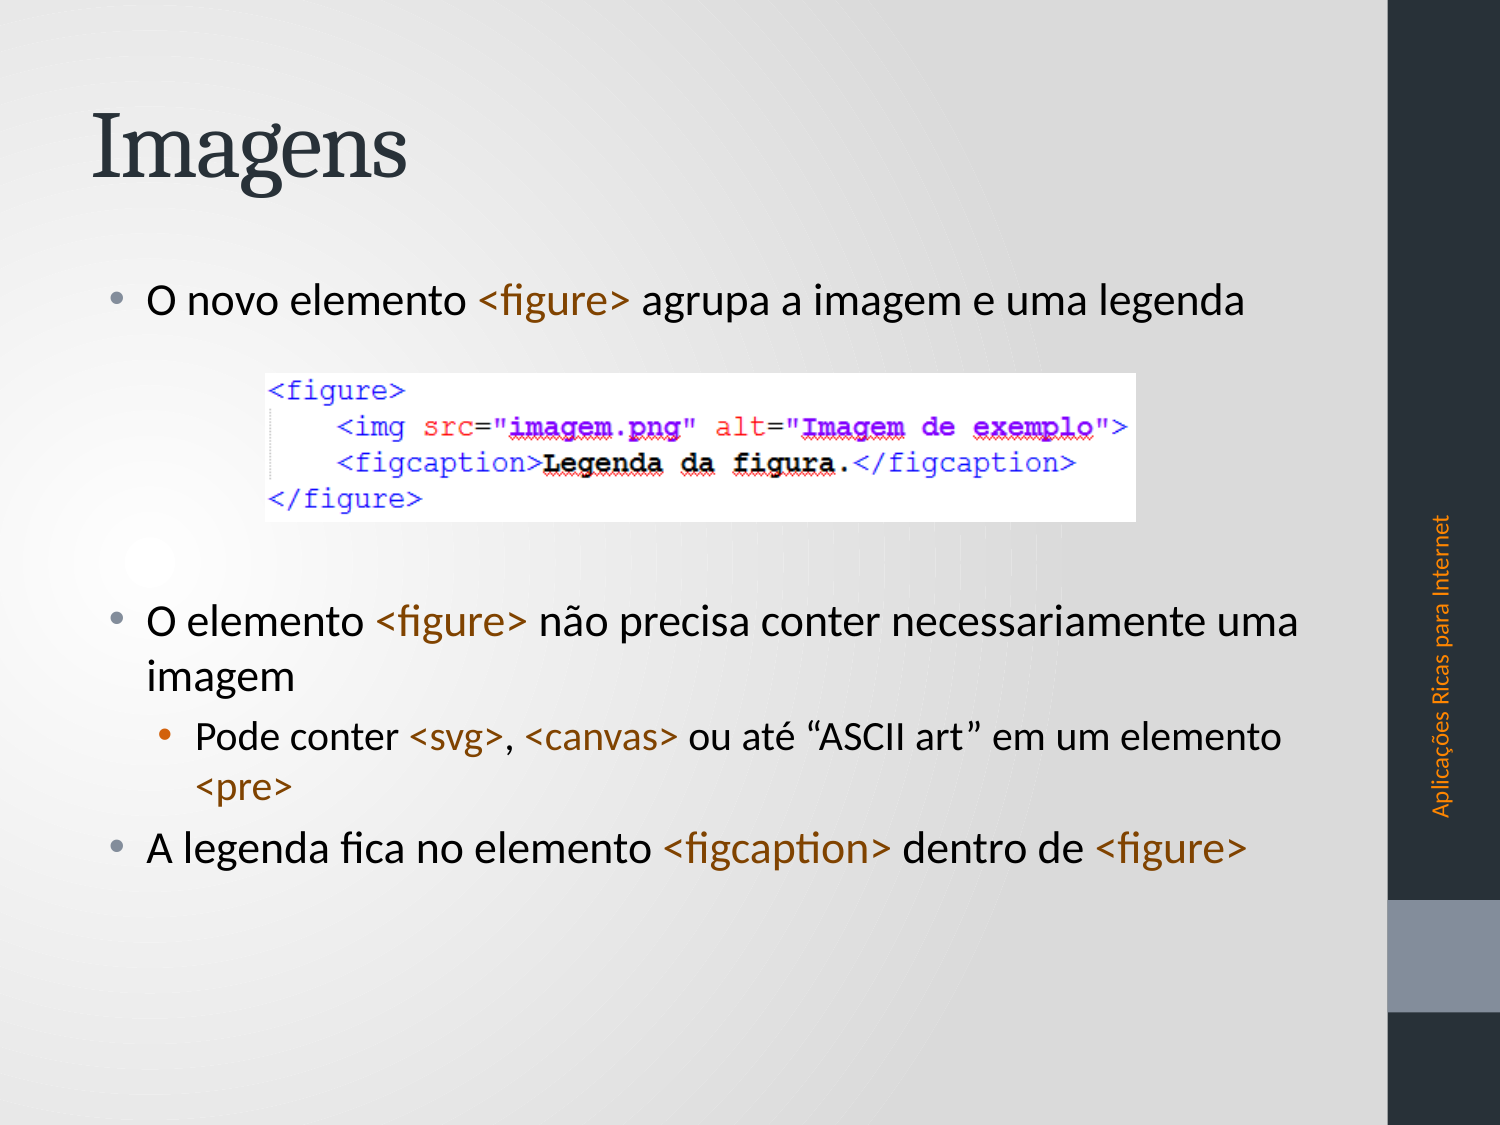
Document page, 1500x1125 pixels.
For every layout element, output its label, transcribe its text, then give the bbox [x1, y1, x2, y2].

list O novo elemento <figure> agrupa a imagem e uma legenda O elemento <figure> não precisa conter necessariamente uma imagem Pode conter <svg>, <canvas> ou até “ASCII art” em um elemento <pre> A legenda fica no elemento <figcaption> dentro de <figure> [75, 262, 1325, 1050]
picture [265, 372, 1137, 523]
title Imagens [75, 45, 1325, 233]
footer Aplicações Ricas para Internet [1408, 500, 1469, 889]
